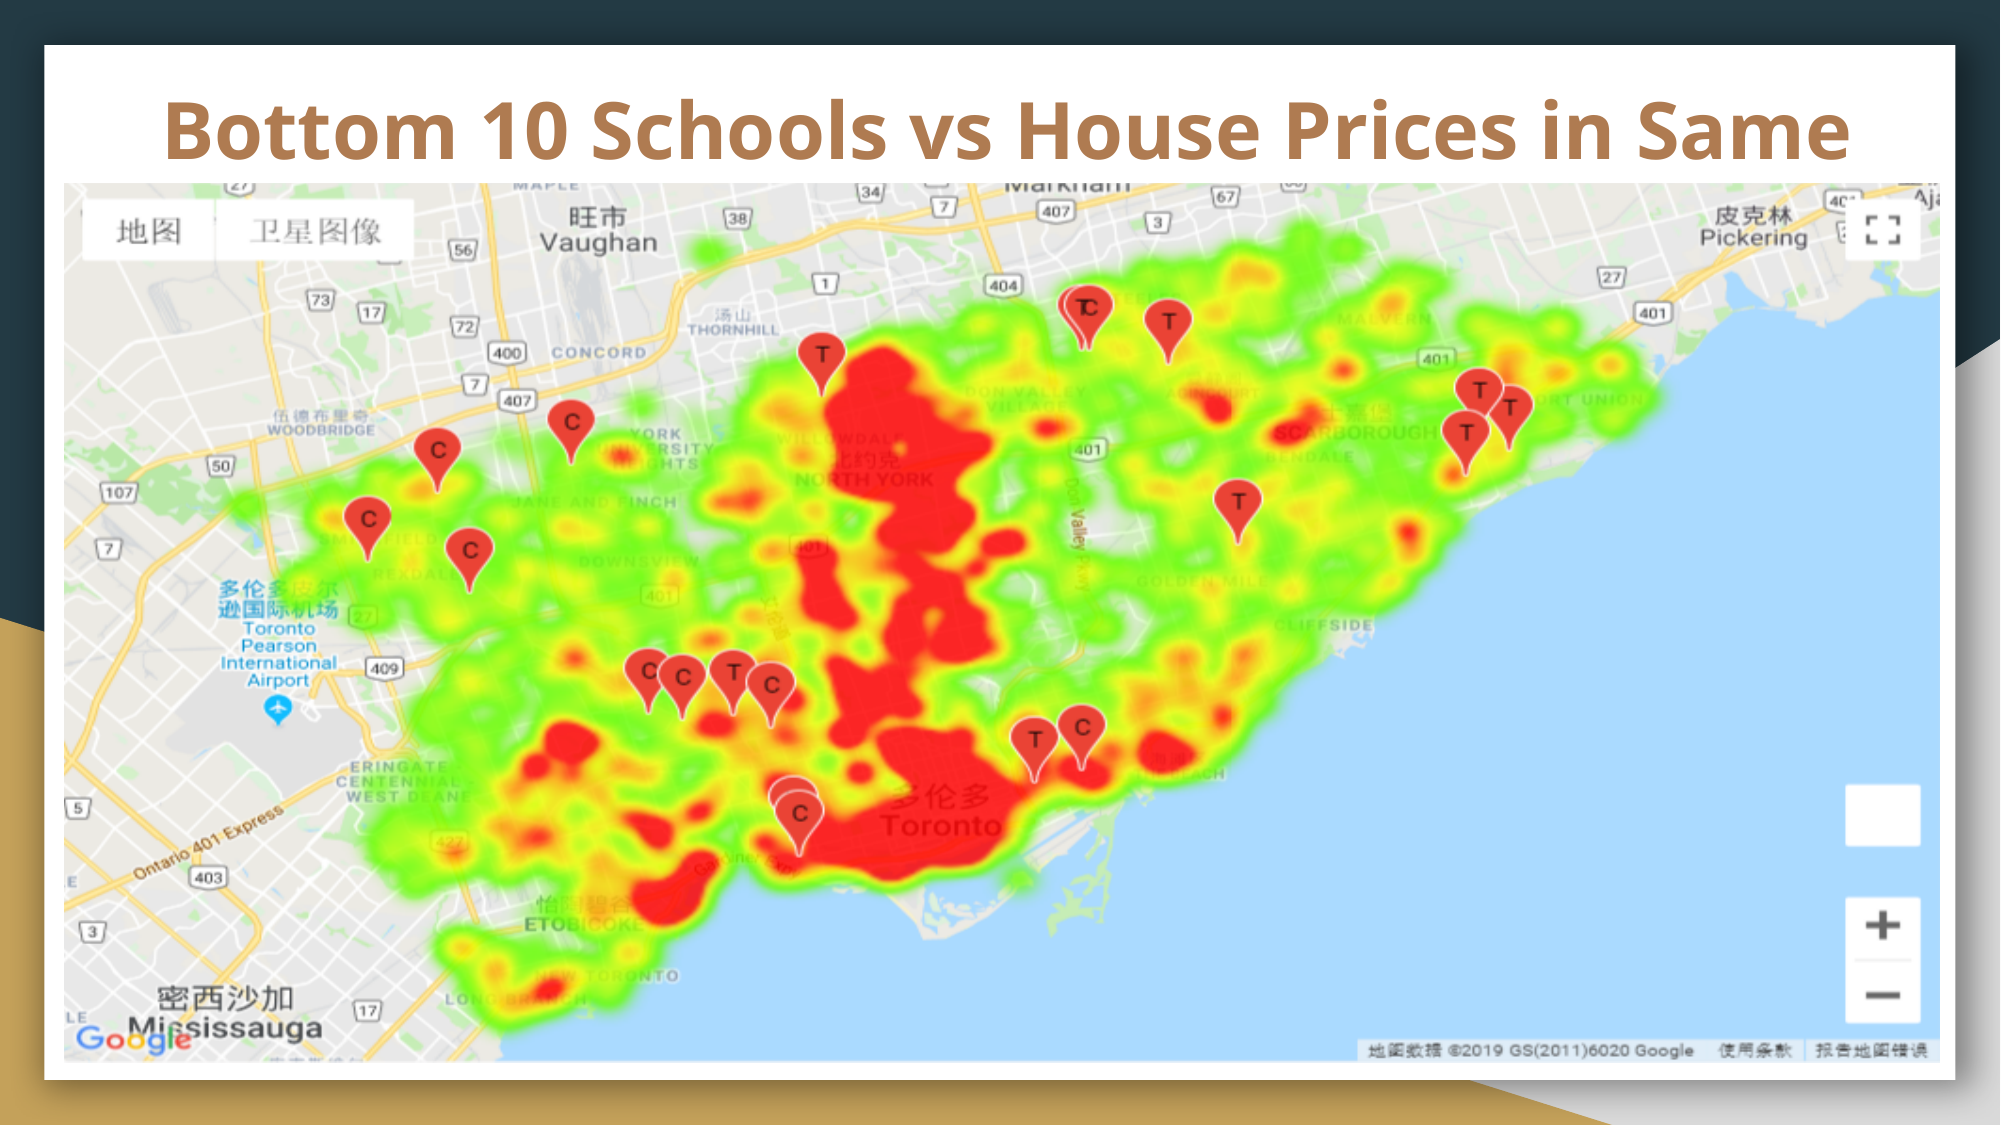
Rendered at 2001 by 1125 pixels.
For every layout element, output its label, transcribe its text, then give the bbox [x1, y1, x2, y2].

picture [64, 183, 1940, 1064]
title Bottom 10 Schools vs House Prices in Same FSA [87, 59, 1928, 182]
